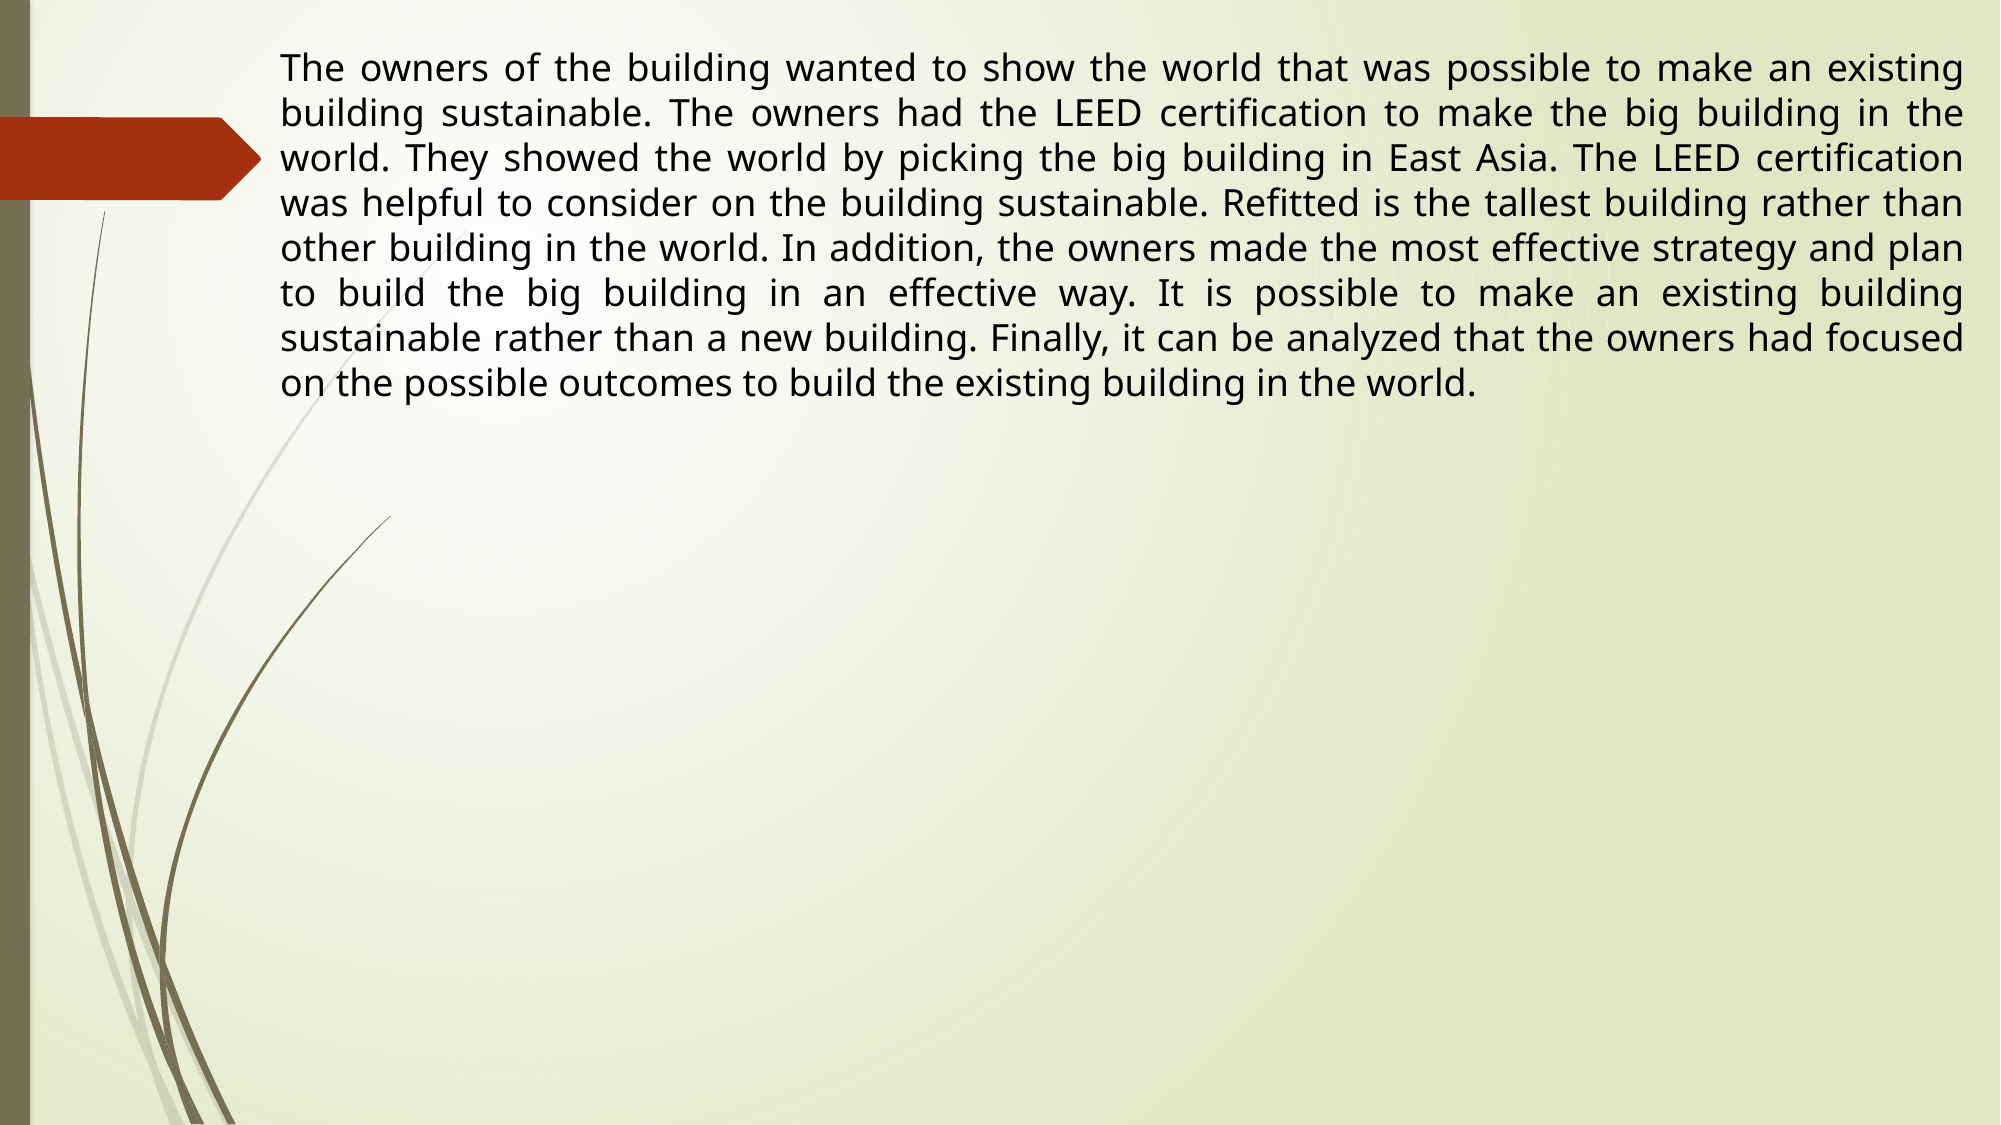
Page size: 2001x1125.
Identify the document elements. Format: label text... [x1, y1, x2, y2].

text_box The owners of the building wanted to show the world that was possible to make an existing building sustainable. The owners had the LEED certification to make the big building in the world. They showed the world by picking the big building in East Asia. The LEED certification was helpful to consider on the building sustainable. Refitted is the tallest building rather than other building in the world. In addition, the owners made the most effective strategy and plan to build the big building in an effective way. It is possible to make an existing building sustainable rather than a new building. Finally, it can be analyzed that the owners had focused on the possible outcomes to build the existing building in the world. [265, 36, 1981, 412]
